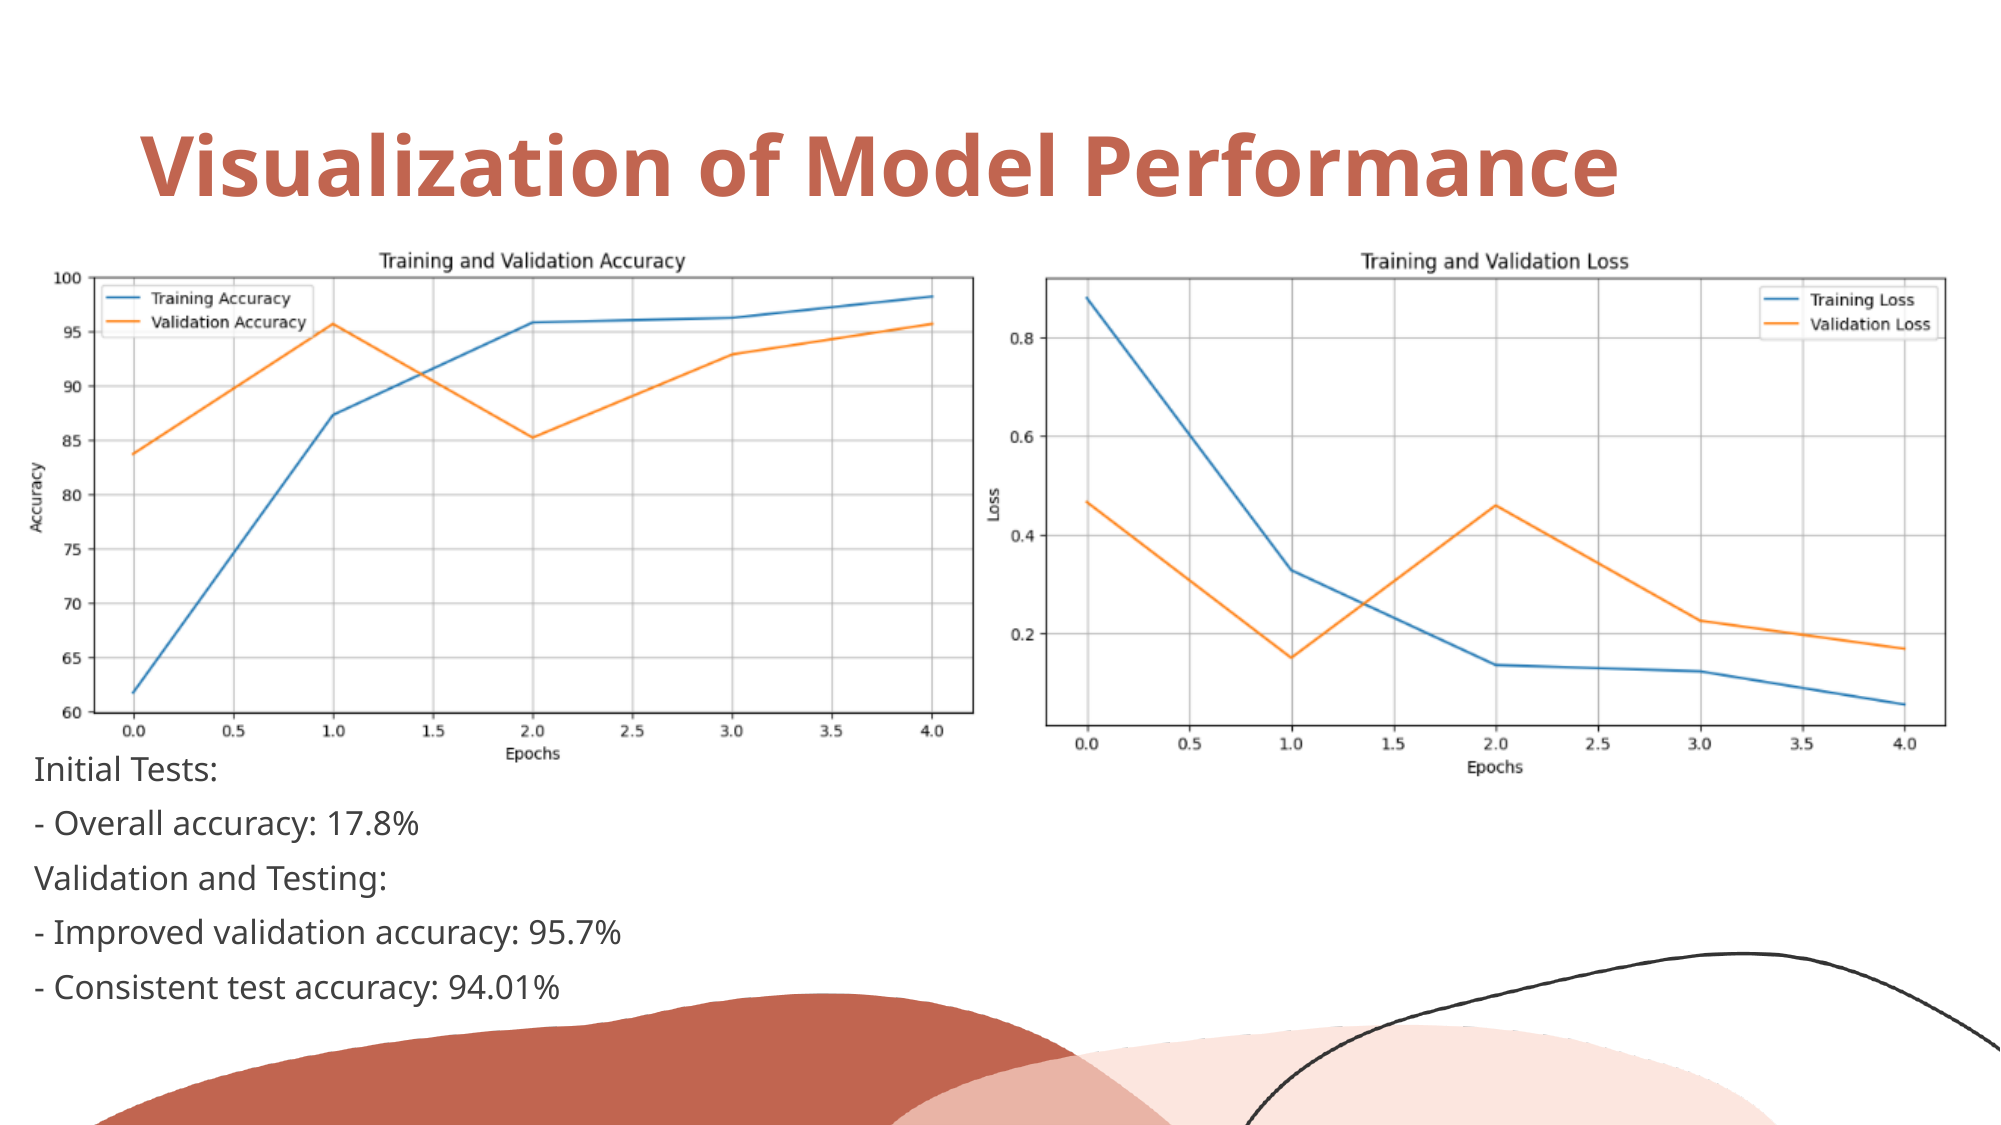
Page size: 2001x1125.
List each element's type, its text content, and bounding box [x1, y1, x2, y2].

picture [19, 241, 1957, 787]
title Visualization of Model Performance [125, 117, 1921, 241]
list Initial Tests: - Overall accuracy: 17.8% Validation and Testing: - Improved validation accuracy: 95.7% - Consistent test accuracy: 94.01% [19, 774, 645, 1023]
picture [7, 924, 2000, 1125]
